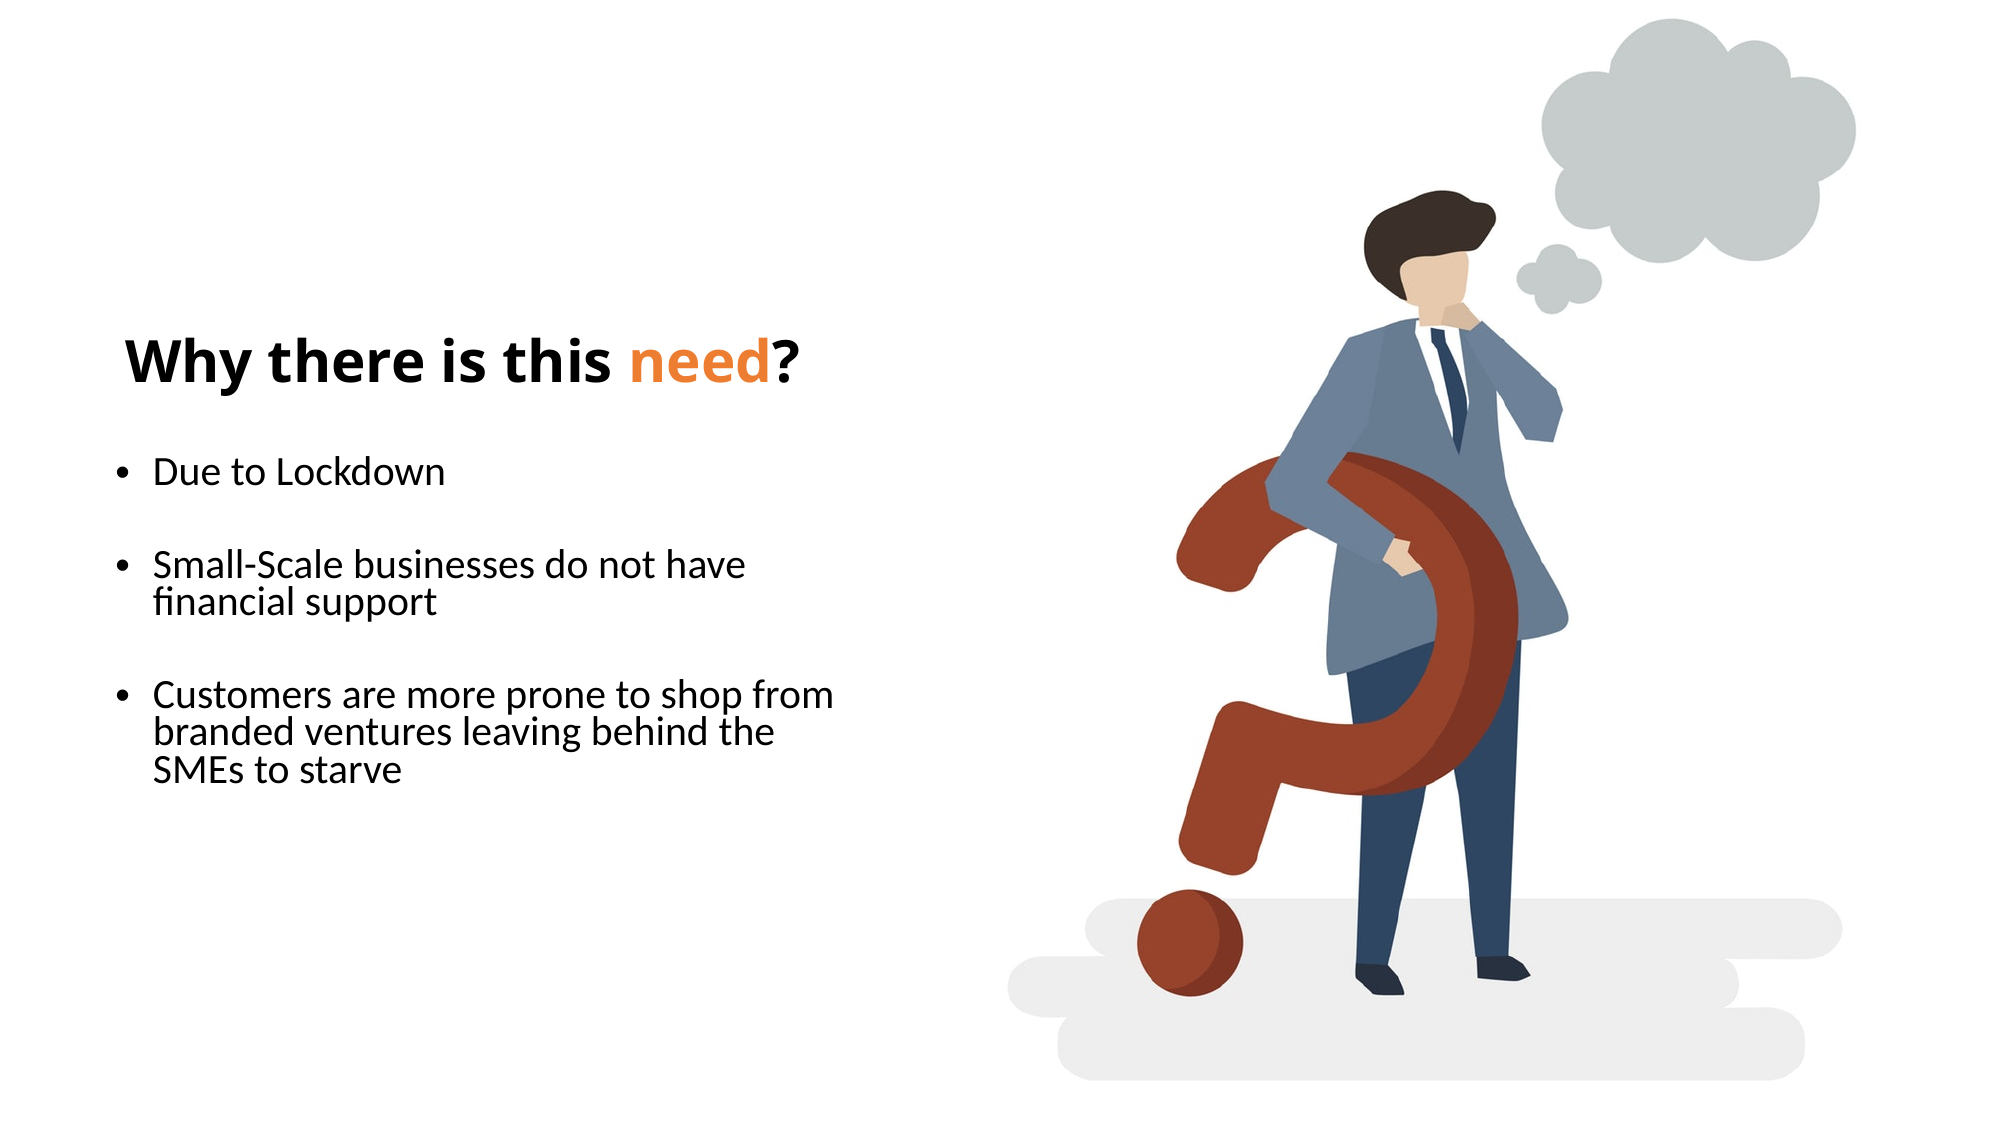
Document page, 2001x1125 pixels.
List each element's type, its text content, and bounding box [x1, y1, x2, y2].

text_box Why there is this need? Due to Lockdown Small-Scale businesses do not have financial support Customers are more prone to shop from branded ventures leaving behind the SMEs to starve [62, 317, 833, 807]
text_box [0, 0, 833, 1125]
picture [833, 0, 2000, 1125]
